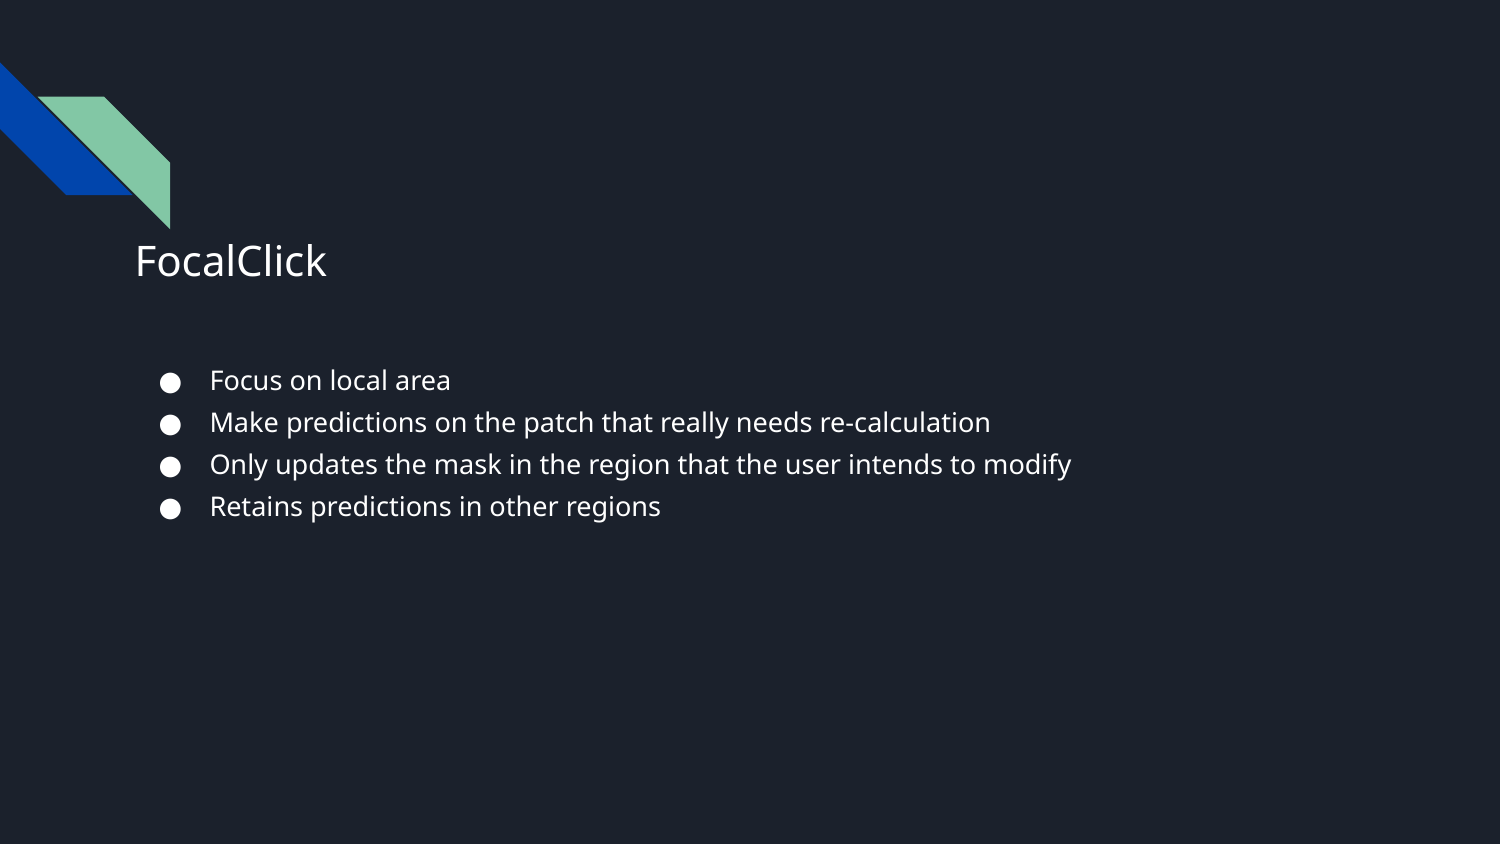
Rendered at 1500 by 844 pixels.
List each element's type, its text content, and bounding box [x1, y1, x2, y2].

title FocalClick [119, 216, 1381, 305]
list Focus on local area Make predictions on the patch that really needs re-calculation Only updates the mask in the region that the user intends to modify Retains predictions in other regions [119, 341, 1381, 712]
